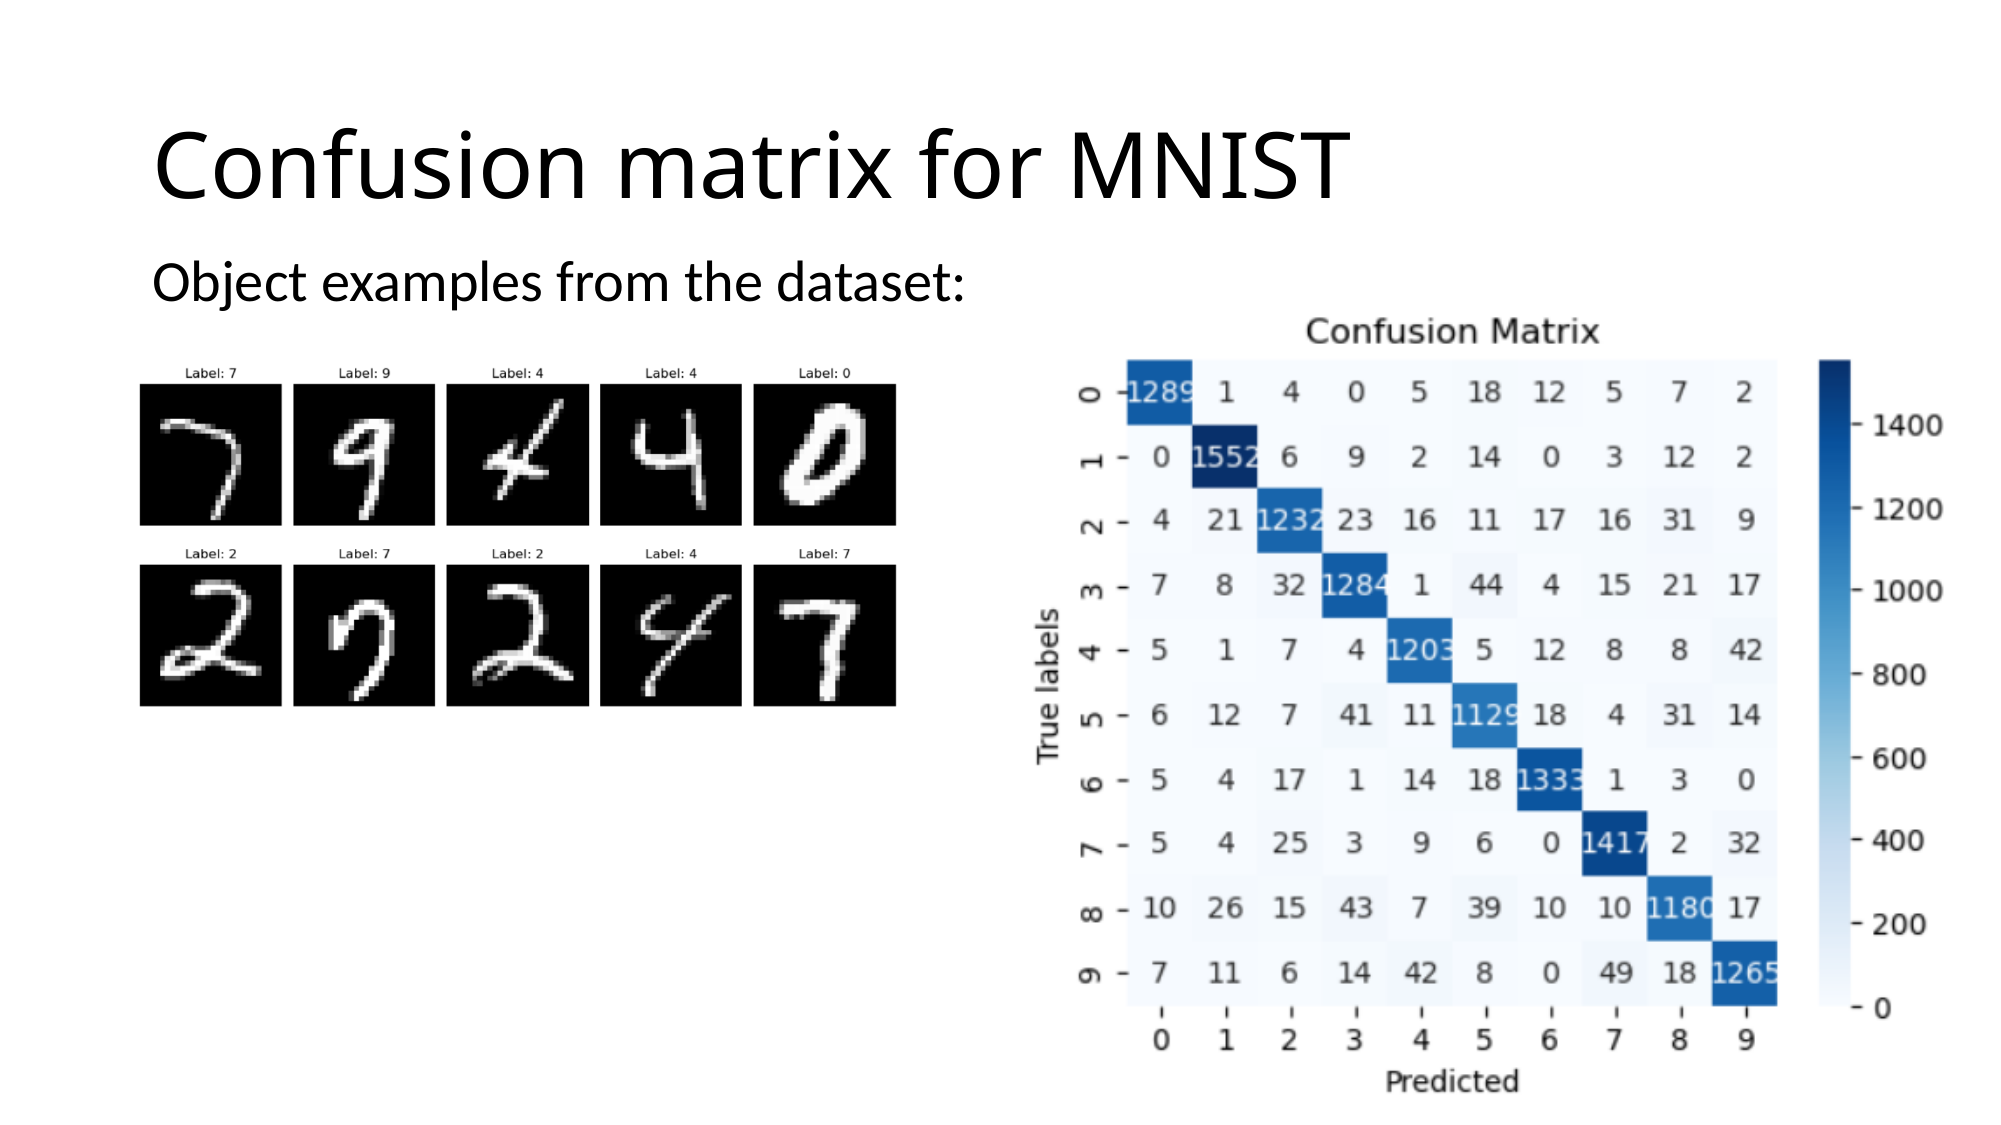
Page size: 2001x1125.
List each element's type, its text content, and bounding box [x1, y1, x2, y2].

text_box Object examples from the dataset: [137, 236, 983, 321]
picture [135, 361, 904, 713]
picture [1005, 309, 1968, 1115]
title Confusion matrix for MNIST [137, 59, 1863, 278]
